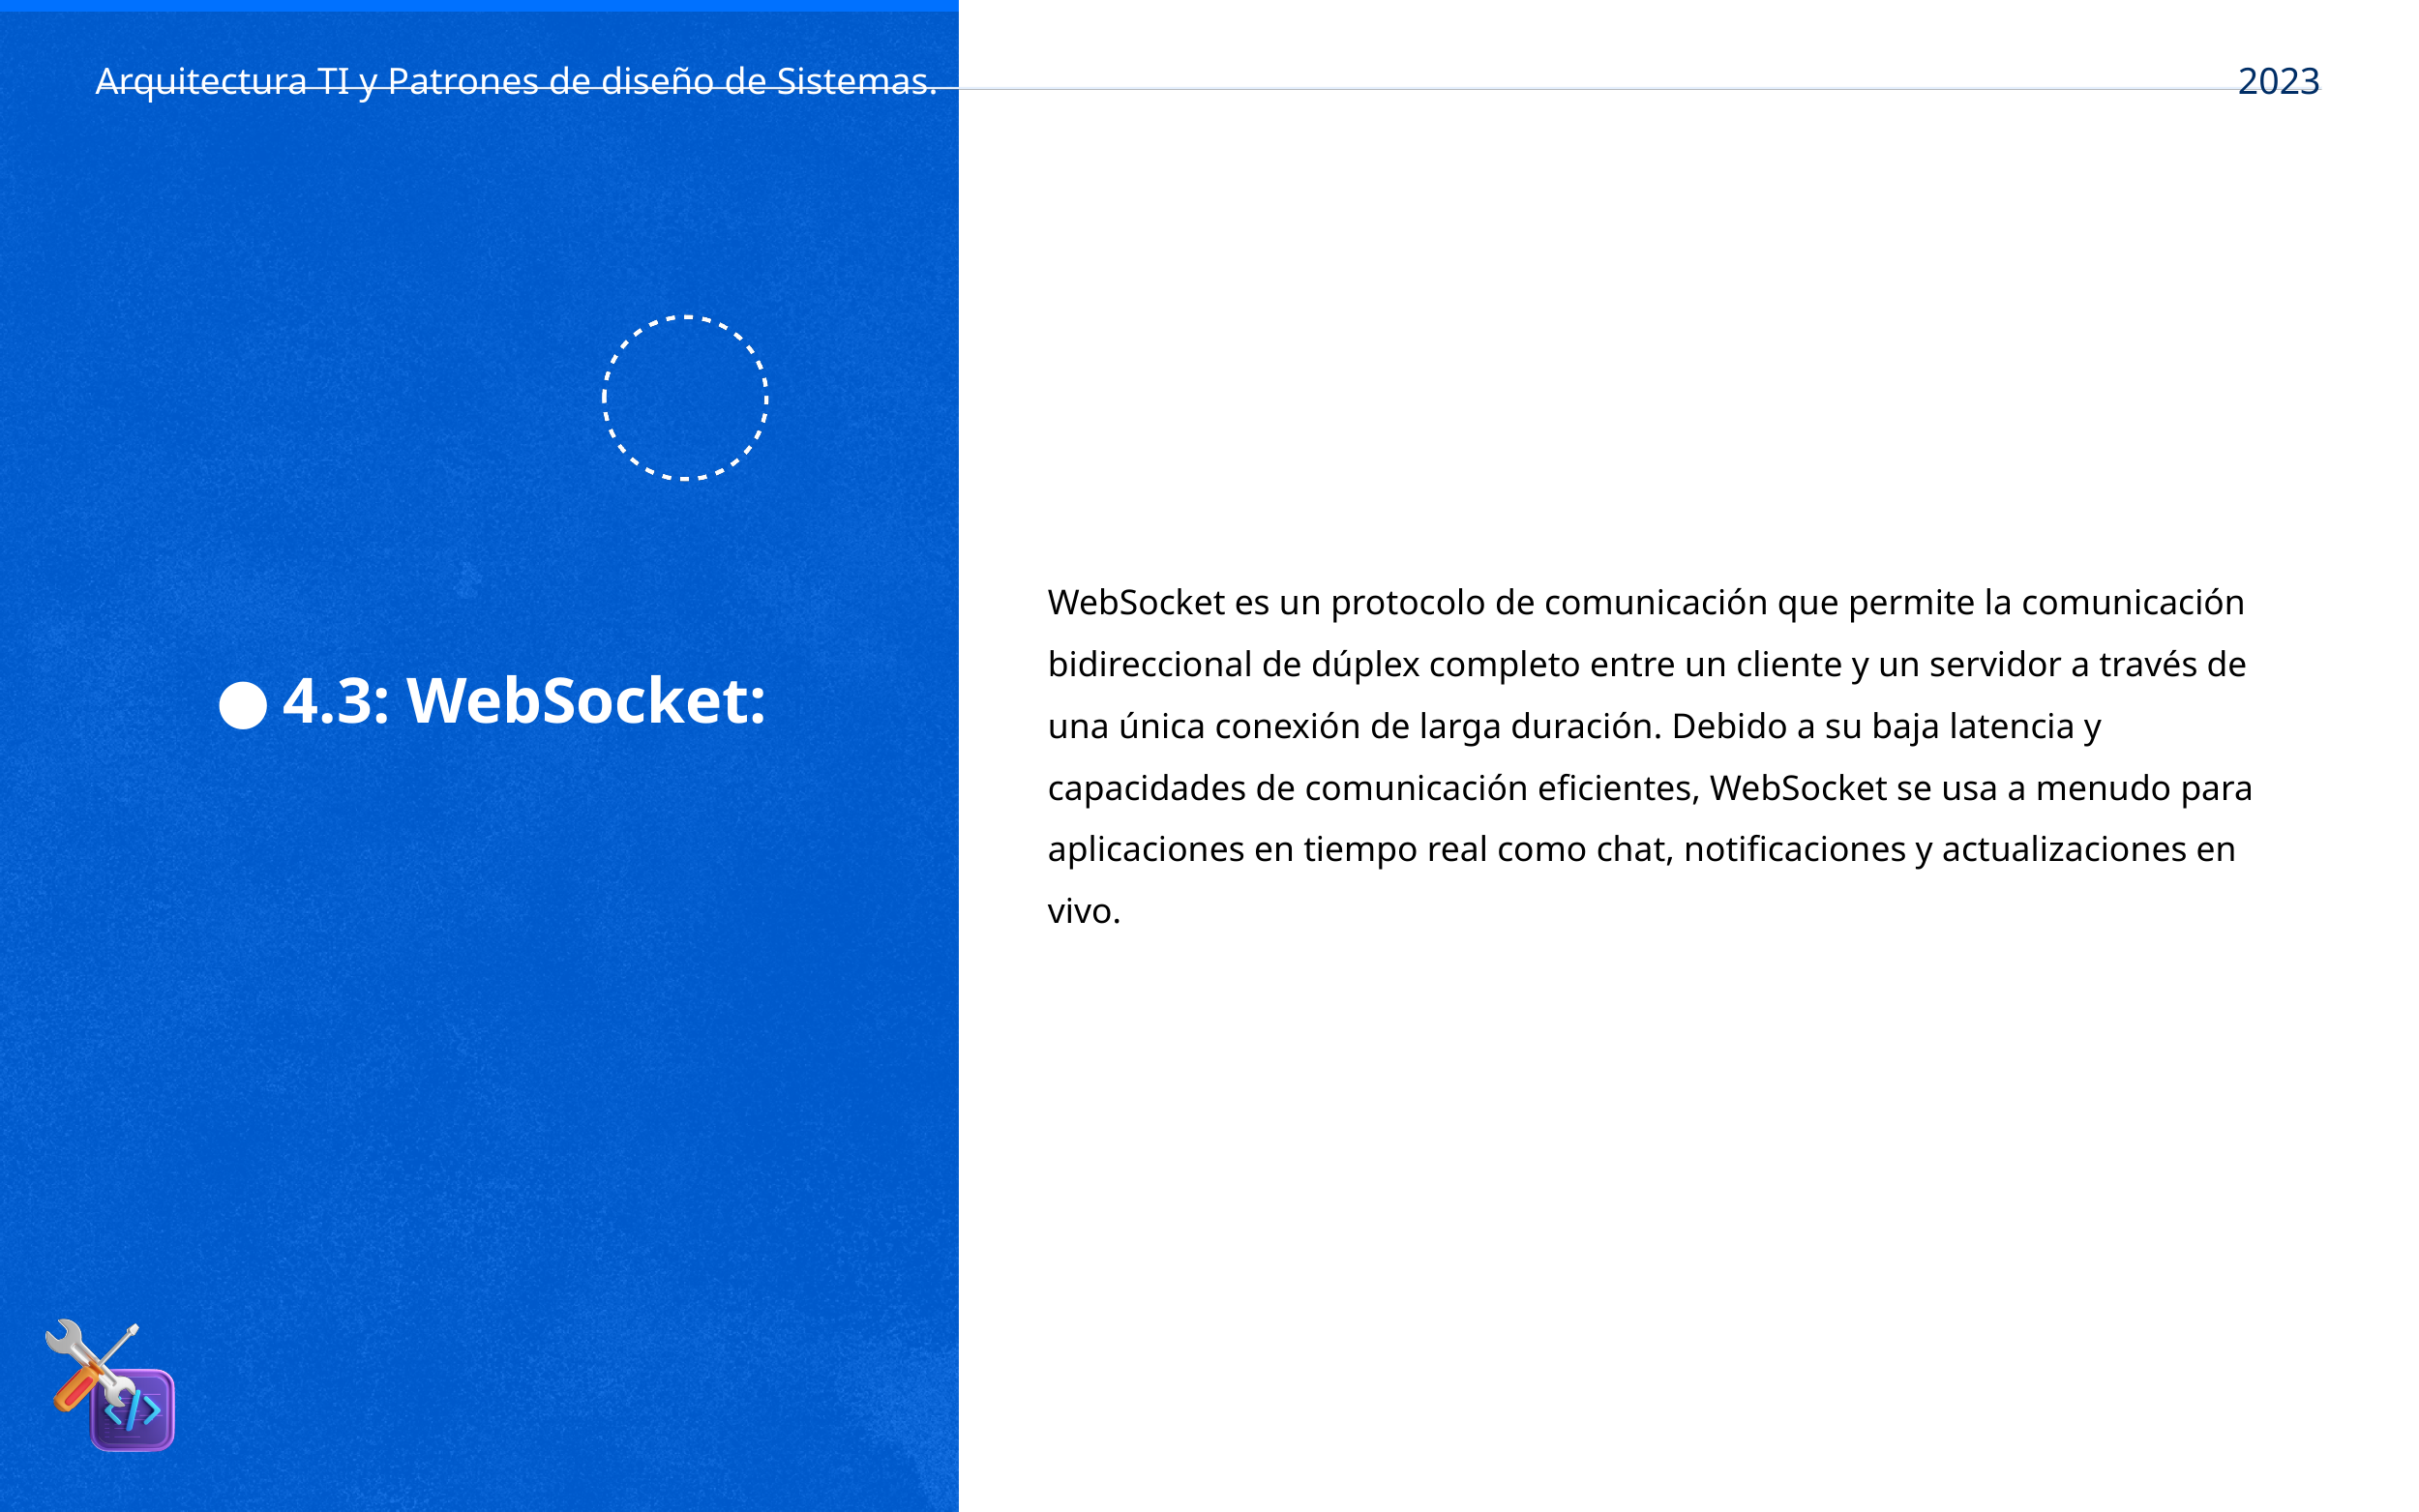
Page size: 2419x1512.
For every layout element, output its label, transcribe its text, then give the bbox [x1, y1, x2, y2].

text_box WebSocket es un protocolo de comunicación que permite la comunicación bidireccional de dúplex completo entre un cliente y un servidor a través de una única conexión de larga duración. Debido a su baja latencia y capacidades de comunicación eficientes, WebSocket se usa a menudo para aplicaciones en tiempo real como chat, notificaciones y actualizaciones en vivo. [1047, 560, 2350, 928]
picture [0, 0, 2322, 1512]
text_box 2023 [2051, 36, 2321, 86]
